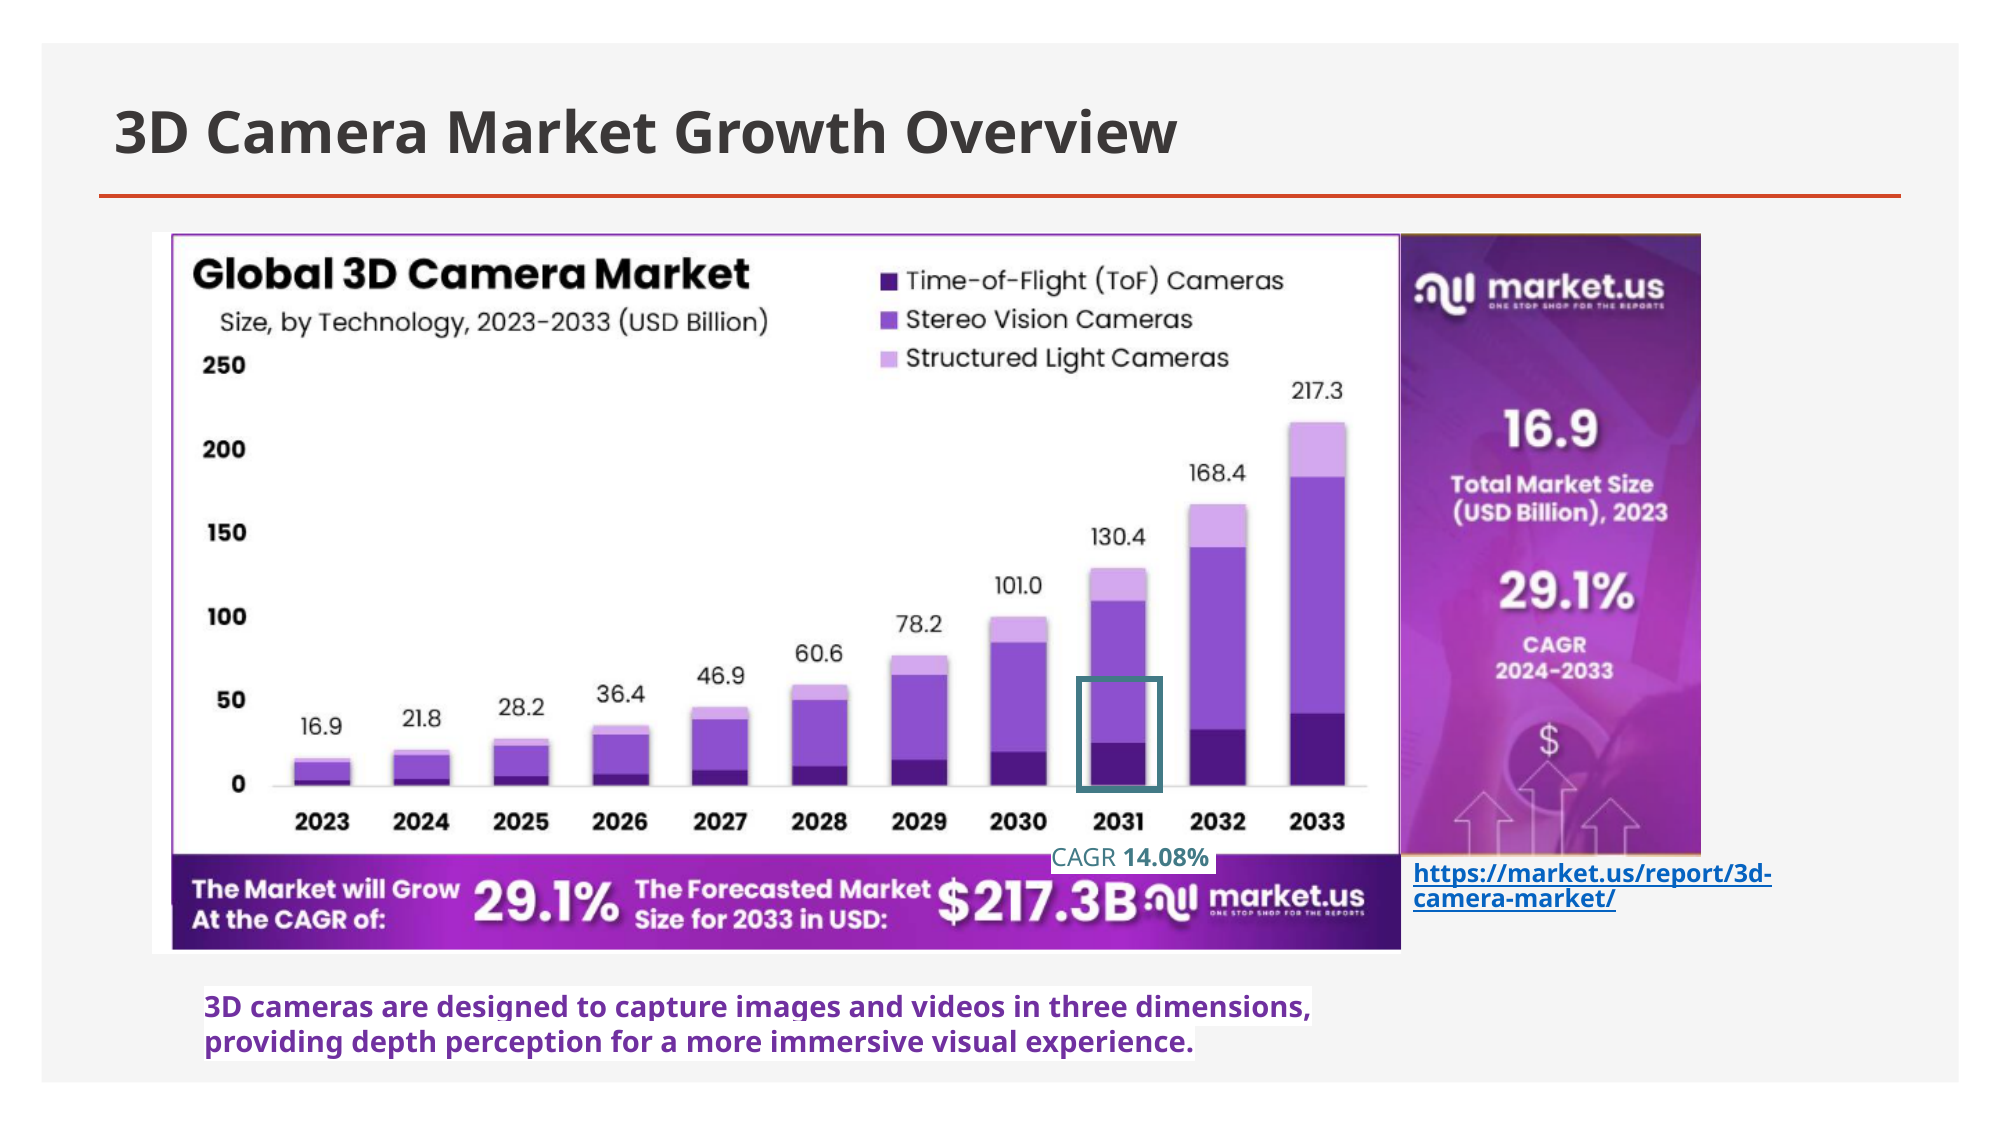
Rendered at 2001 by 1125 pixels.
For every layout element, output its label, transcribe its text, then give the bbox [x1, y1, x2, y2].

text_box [152, 232, 1795, 981]
text_box 3D cameras are designed to capture images and videos in three dimensions, providing depth perception for a more immersive visual experience. [189, 981, 1419, 1066]
title 3D Camera Market Growth Overview [99, 73, 1901, 197]
